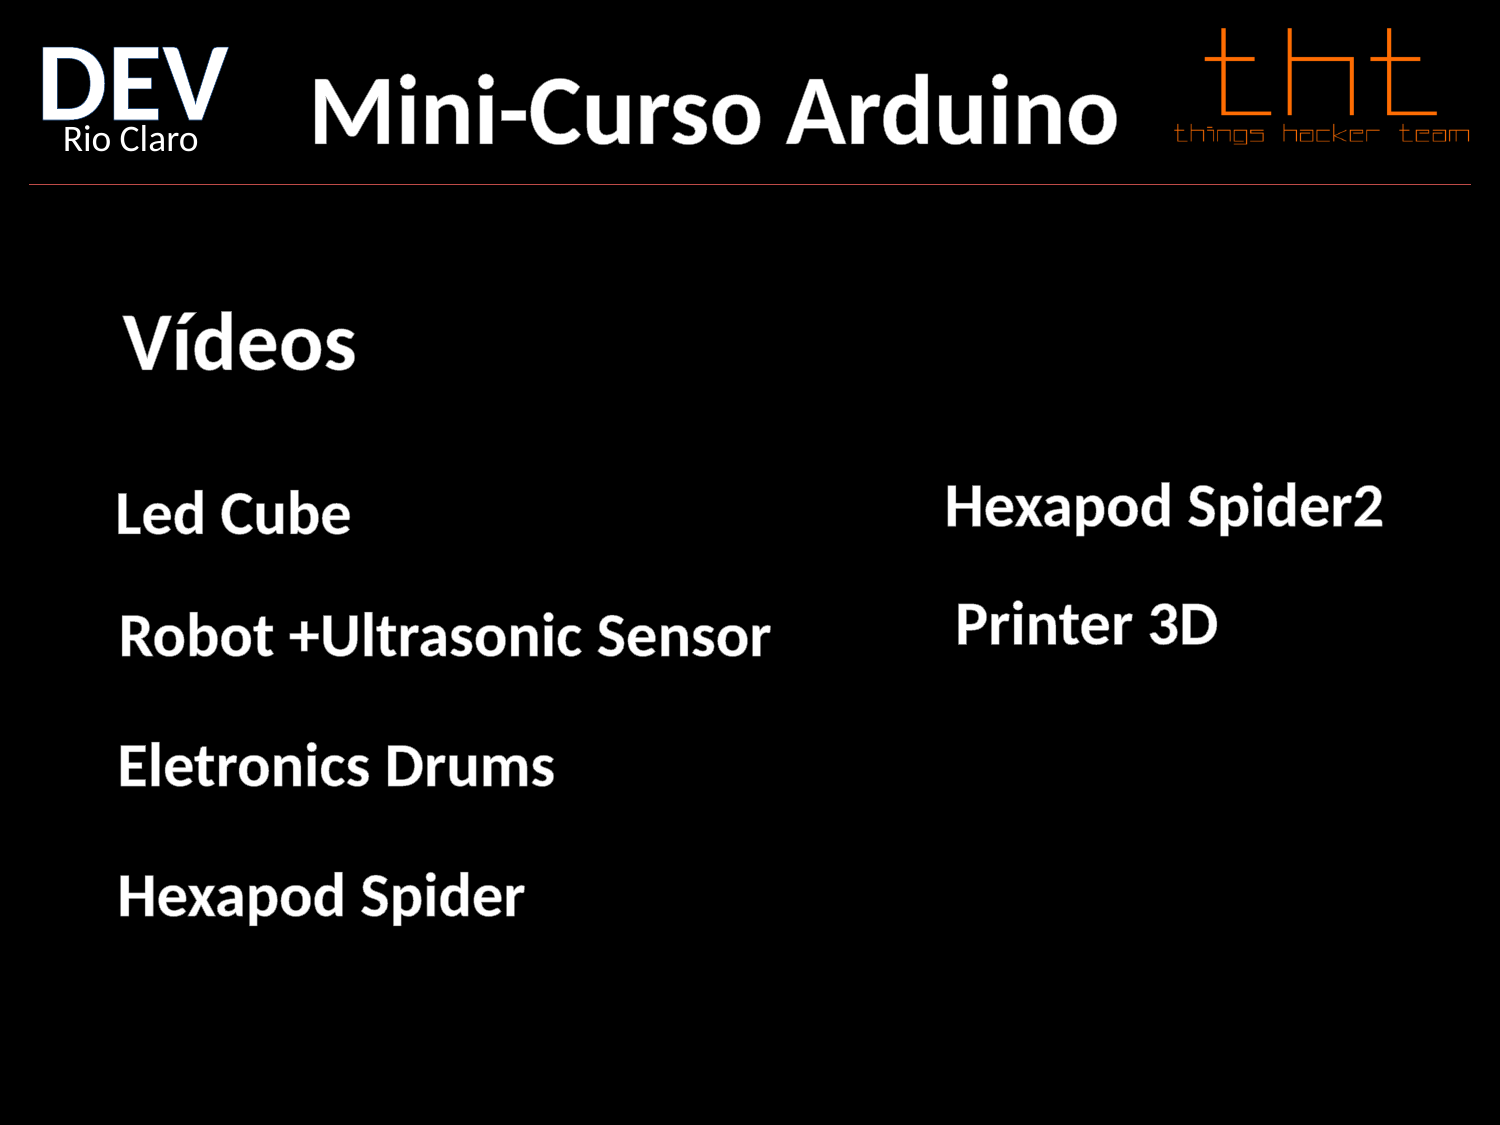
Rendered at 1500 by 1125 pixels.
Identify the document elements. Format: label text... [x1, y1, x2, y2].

text_box Hexapod Spider [100, 844, 543, 938]
text_box Led Cube [98, 462, 369, 556]
text_box Mini-Curso Arduino [352, 34, 1138, 173]
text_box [0, 0, 349, 291]
text_box Printer 3D [938, 572, 1236, 666]
picture [1140, 0, 1500, 162]
text_box Robot +Ultrasonic Sensor [101, 584, 790, 678]
text_box Hexapod Spider2 [927, 454, 1402, 548]
text_box Vídeos [105, 277, 374, 396]
text_box Eletronics Drums [100, 714, 573, 808]
